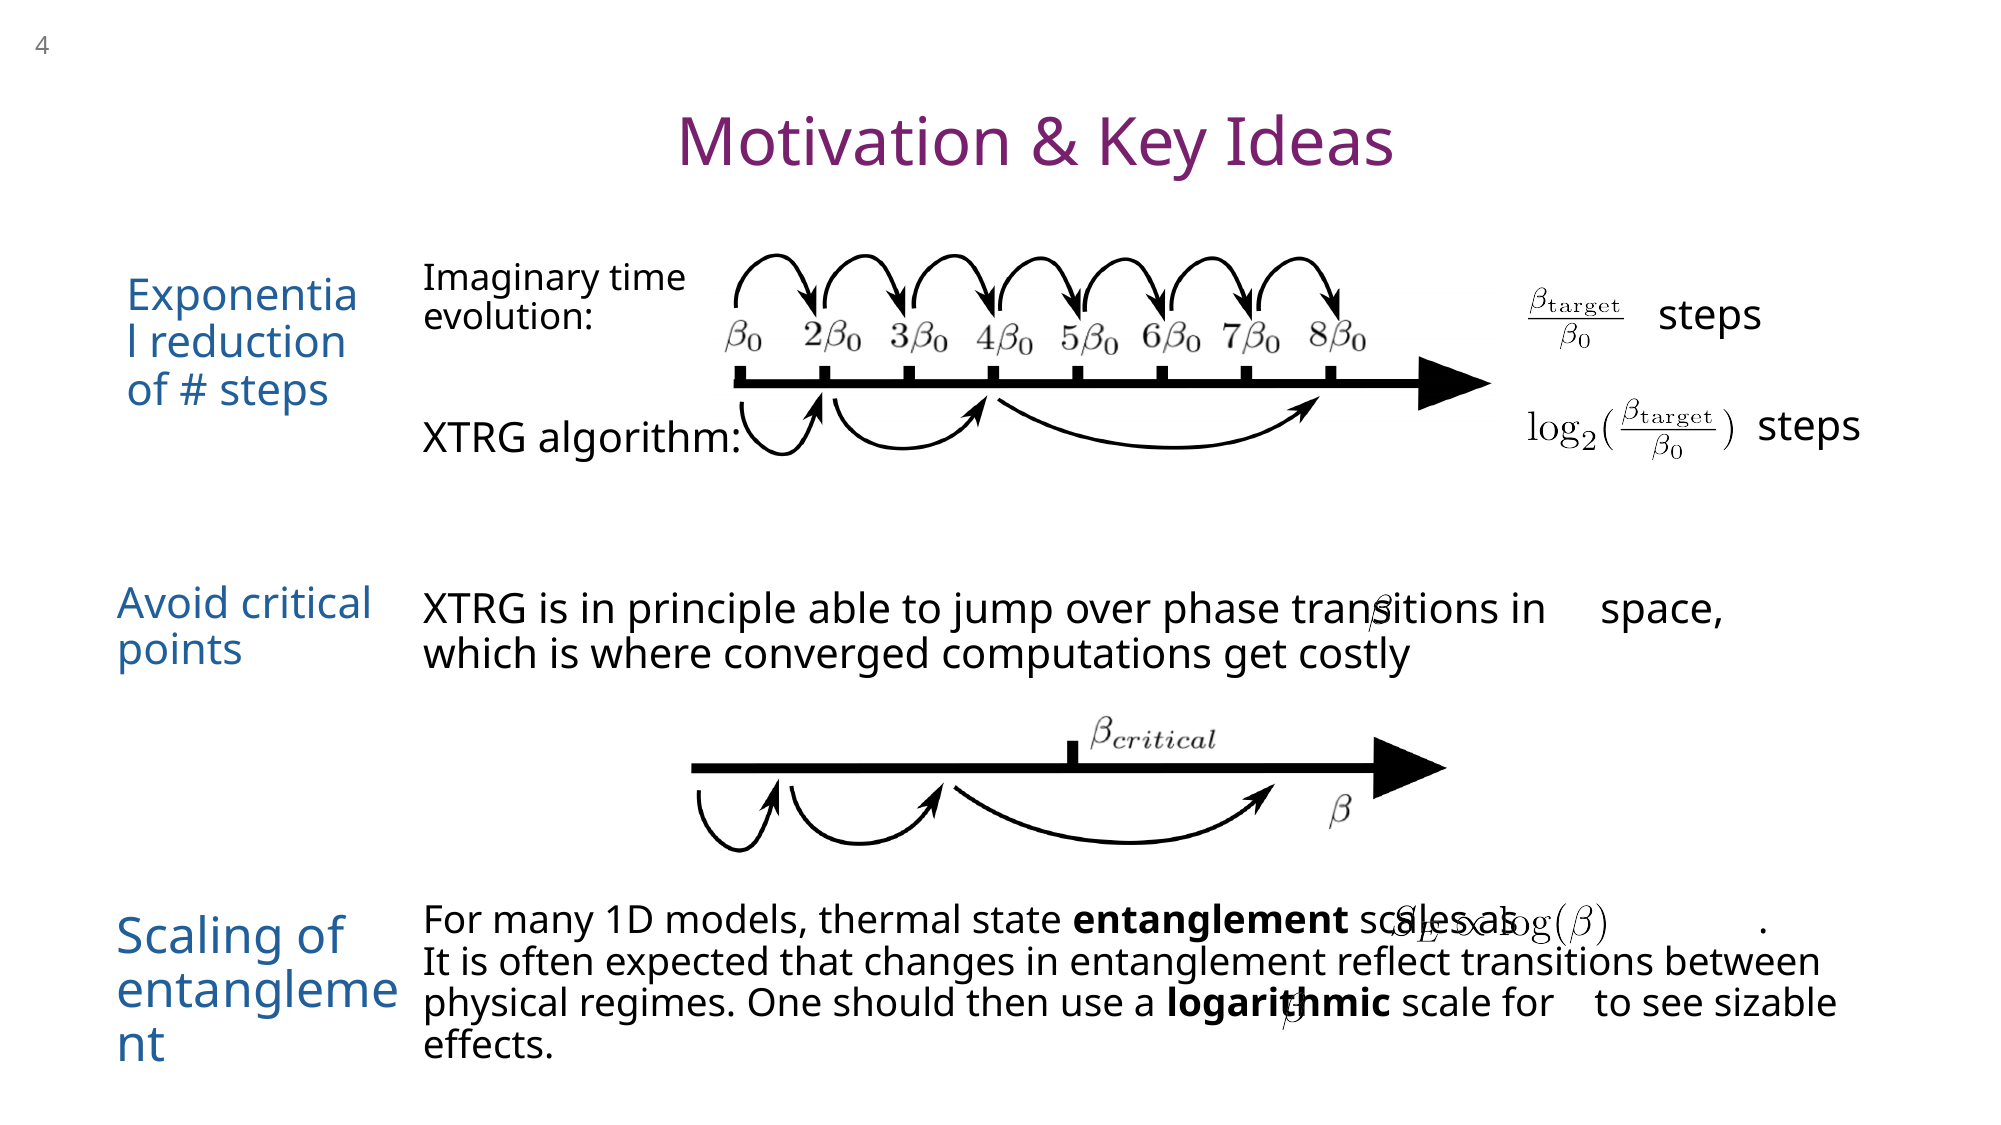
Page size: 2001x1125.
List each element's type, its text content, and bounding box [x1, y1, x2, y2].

text_box Motivation & Key Ideas [460, 100, 1613, 264]
picture [1527, 286, 1625, 350]
text_box XTRG algorithm: [408, 409, 797, 531]
picture [708, 249, 1496, 461]
picture [1367, 593, 1392, 633]
text_box Avoid critical points [101, 573, 394, 710]
picture [672, 700, 1460, 861]
picture [1281, 991, 1306, 1031]
text_box steps [1643, 286, 1823, 350]
text_box For many 1D models, thermal state entanglement scales as . It is often expected that changes in entanglement reflect transitions between physical regimes. One should then use a logarithmic scale for to see sizable effects. [408, 892, 1874, 1079]
text_box Imaginary time evolution: [408, 251, 708, 373]
text_box XTRG is in principle able to jump over phase transitions in space, which is where converged computations get costly [408, 580, 1797, 702]
picture [1390, 903, 1607, 947]
text_box Scaling of entanglement [101, 903, 425, 1098]
picture [1527, 397, 1734, 461]
text_box steps [1742, 396, 1922, 460]
text_box Exponential reduction of # steps [111, 264, 377, 460]
text_box 4 [20, 16, 62, 77]
